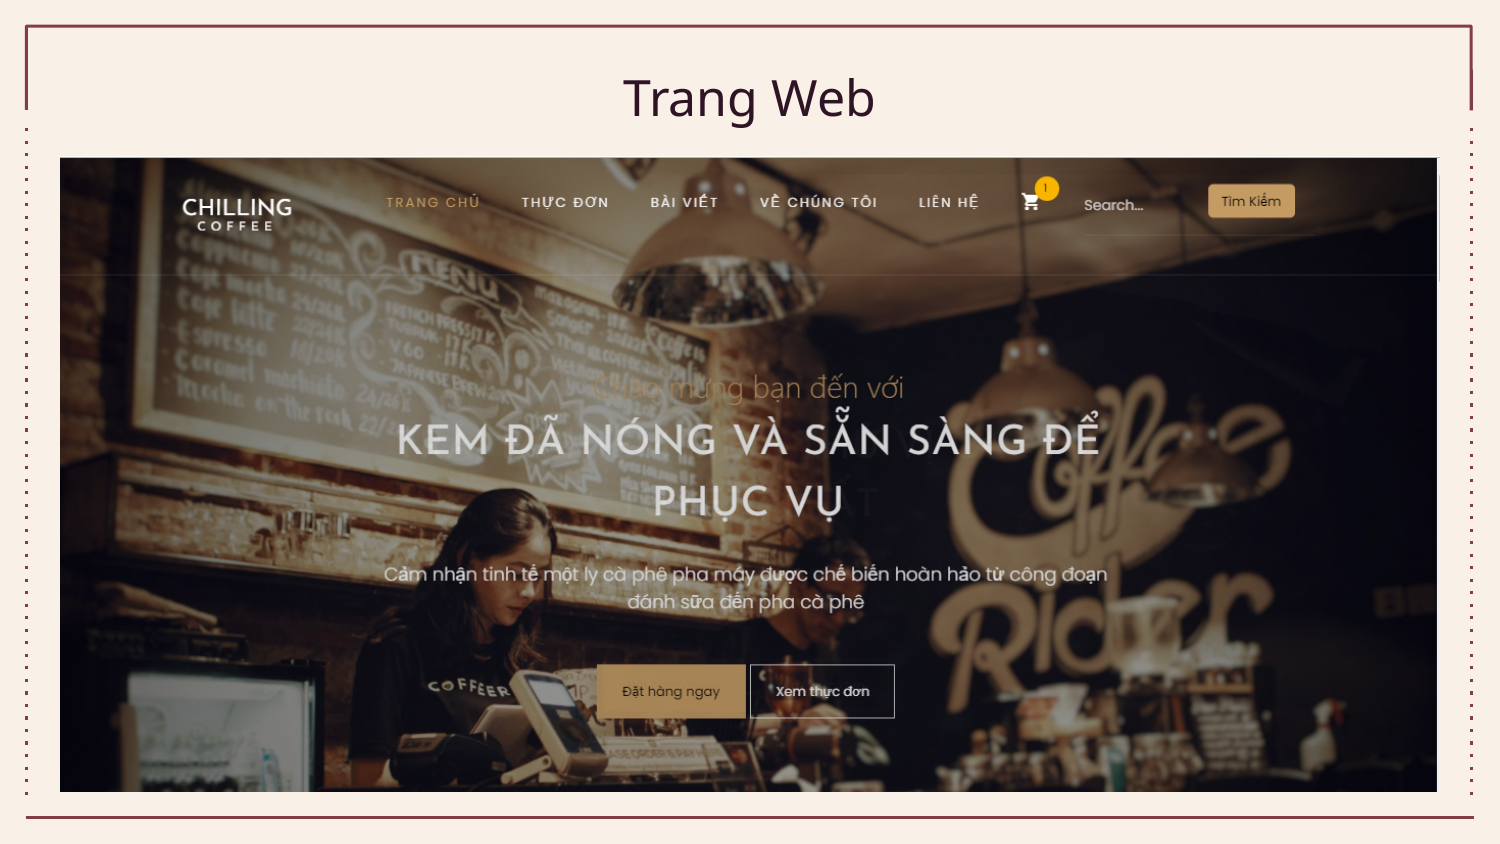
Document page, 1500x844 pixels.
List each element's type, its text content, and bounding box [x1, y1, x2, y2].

picture [59, 156, 1440, 793]
text_box Trang Web [606, 51, 894, 154]
